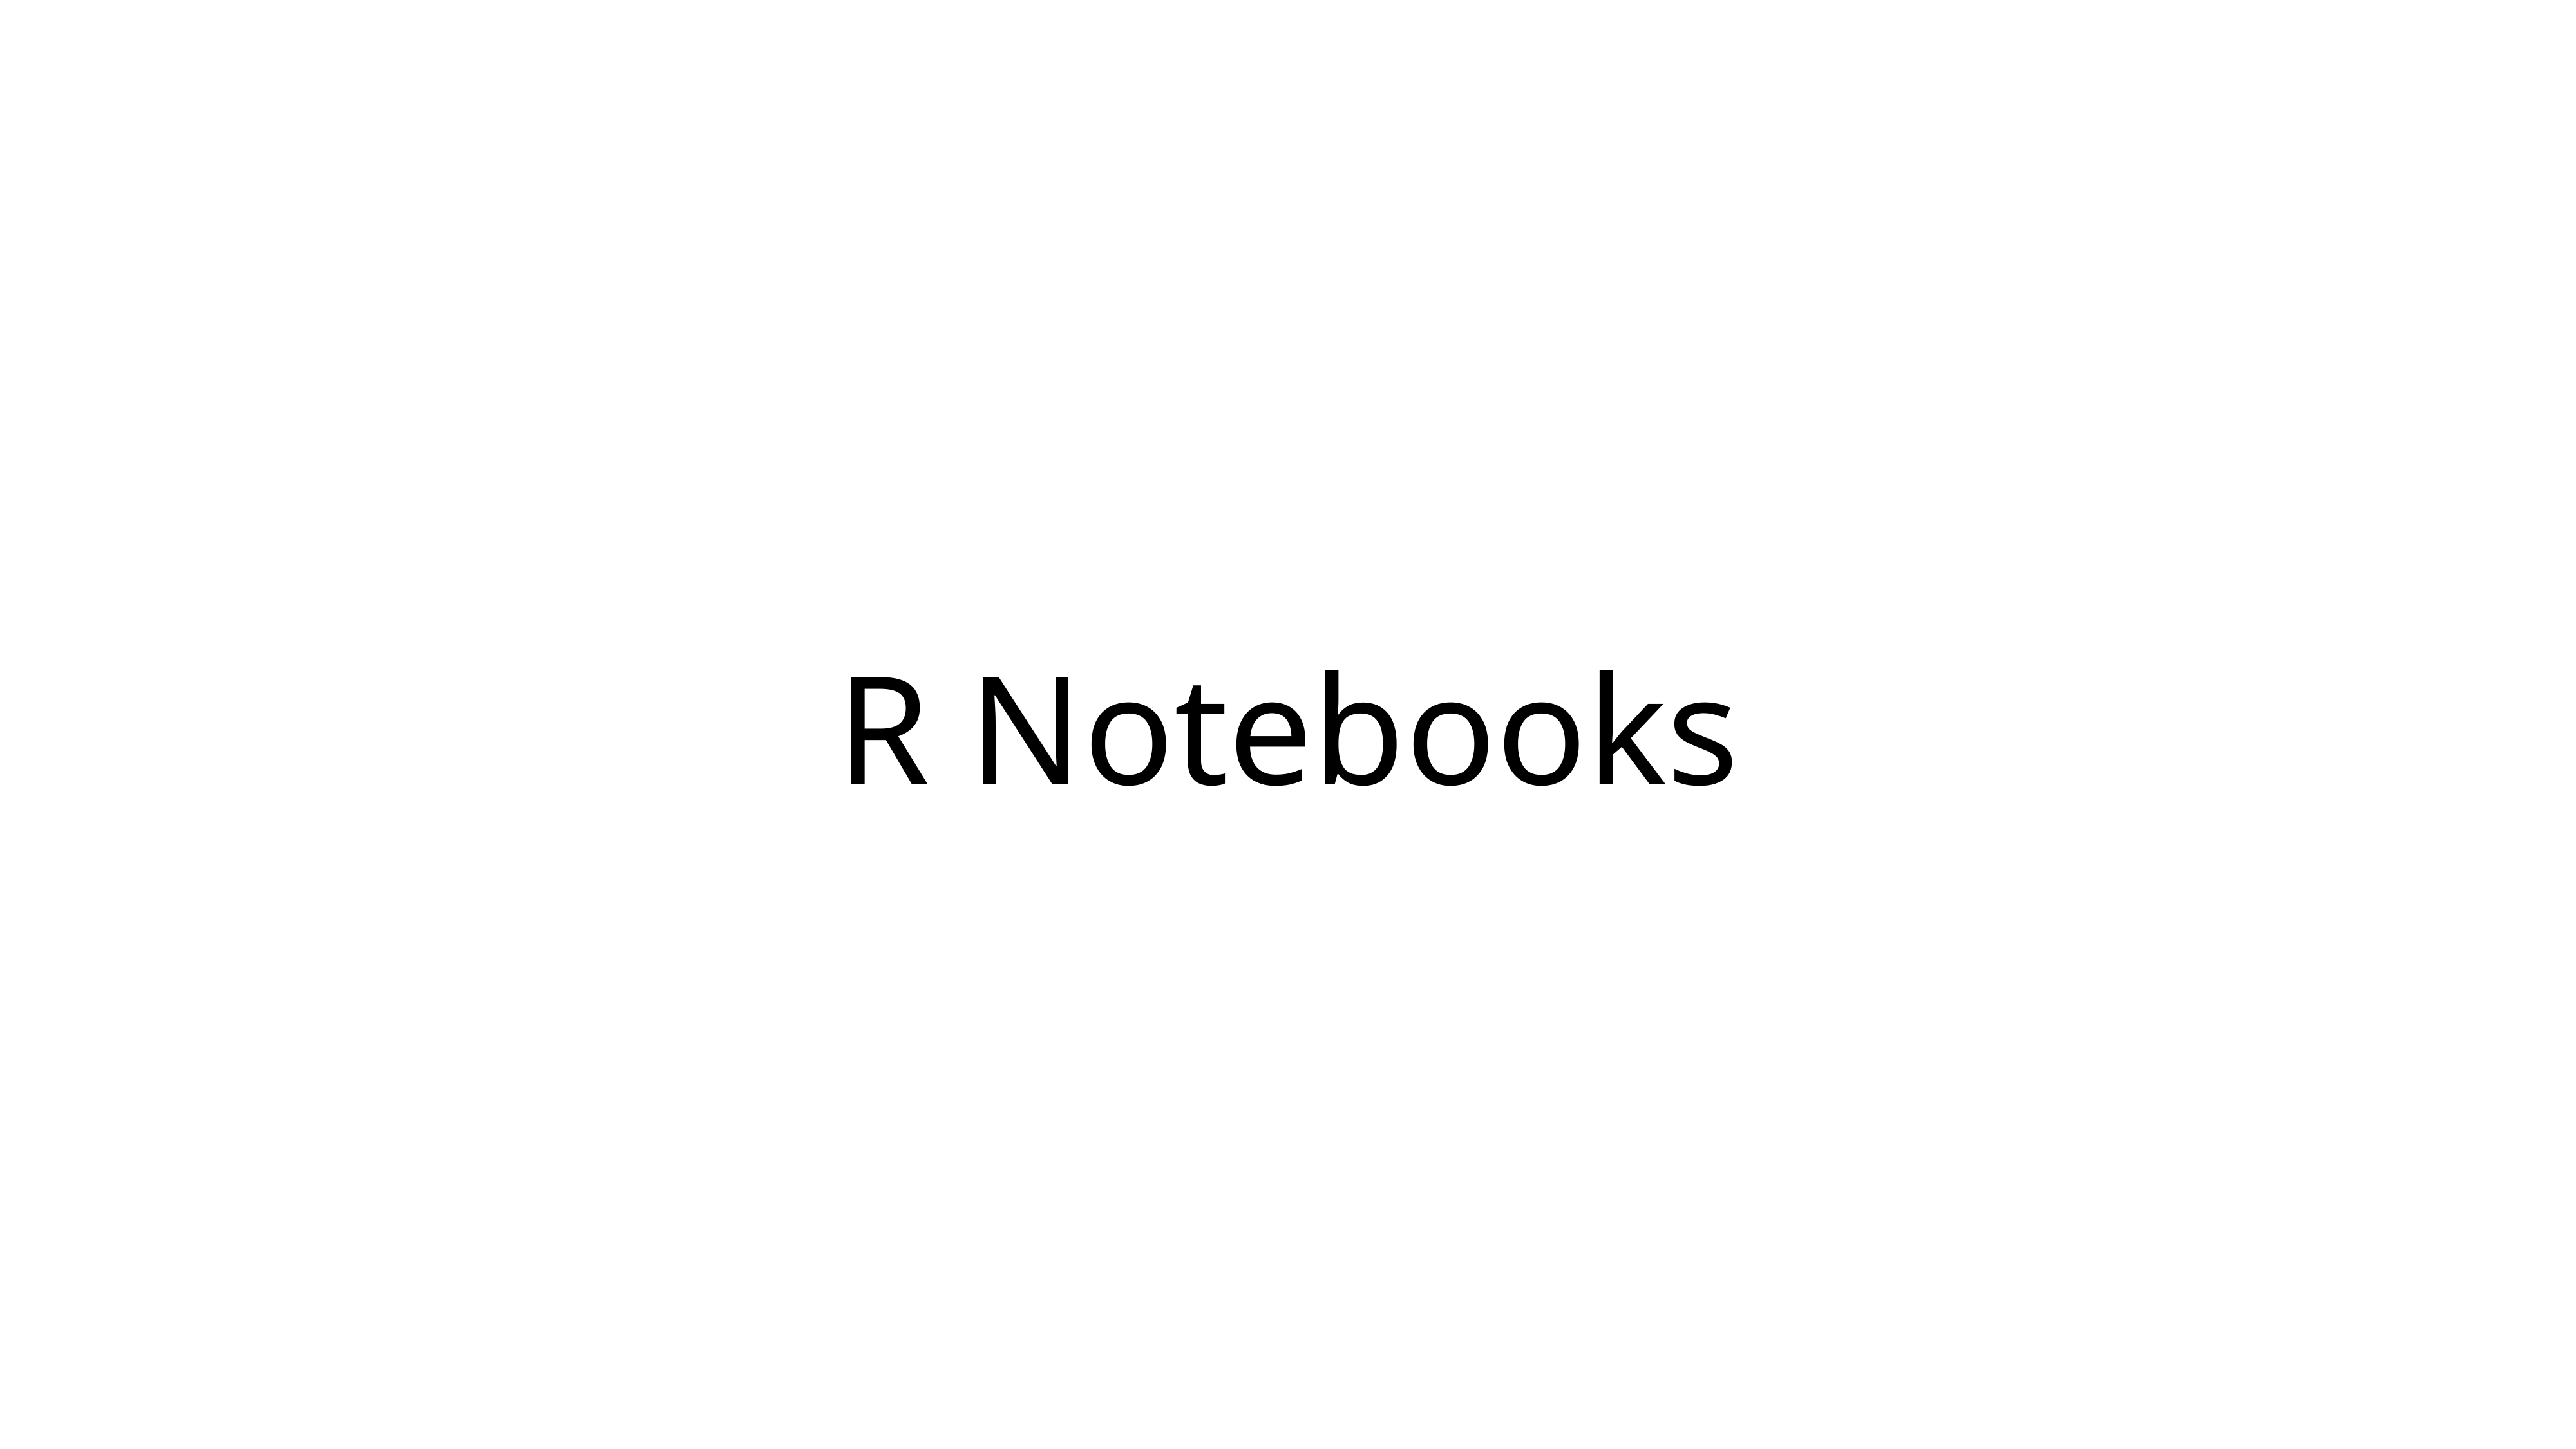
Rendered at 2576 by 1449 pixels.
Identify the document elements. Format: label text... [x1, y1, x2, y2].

title R Notebooks [510, 478, 2066, 971]
